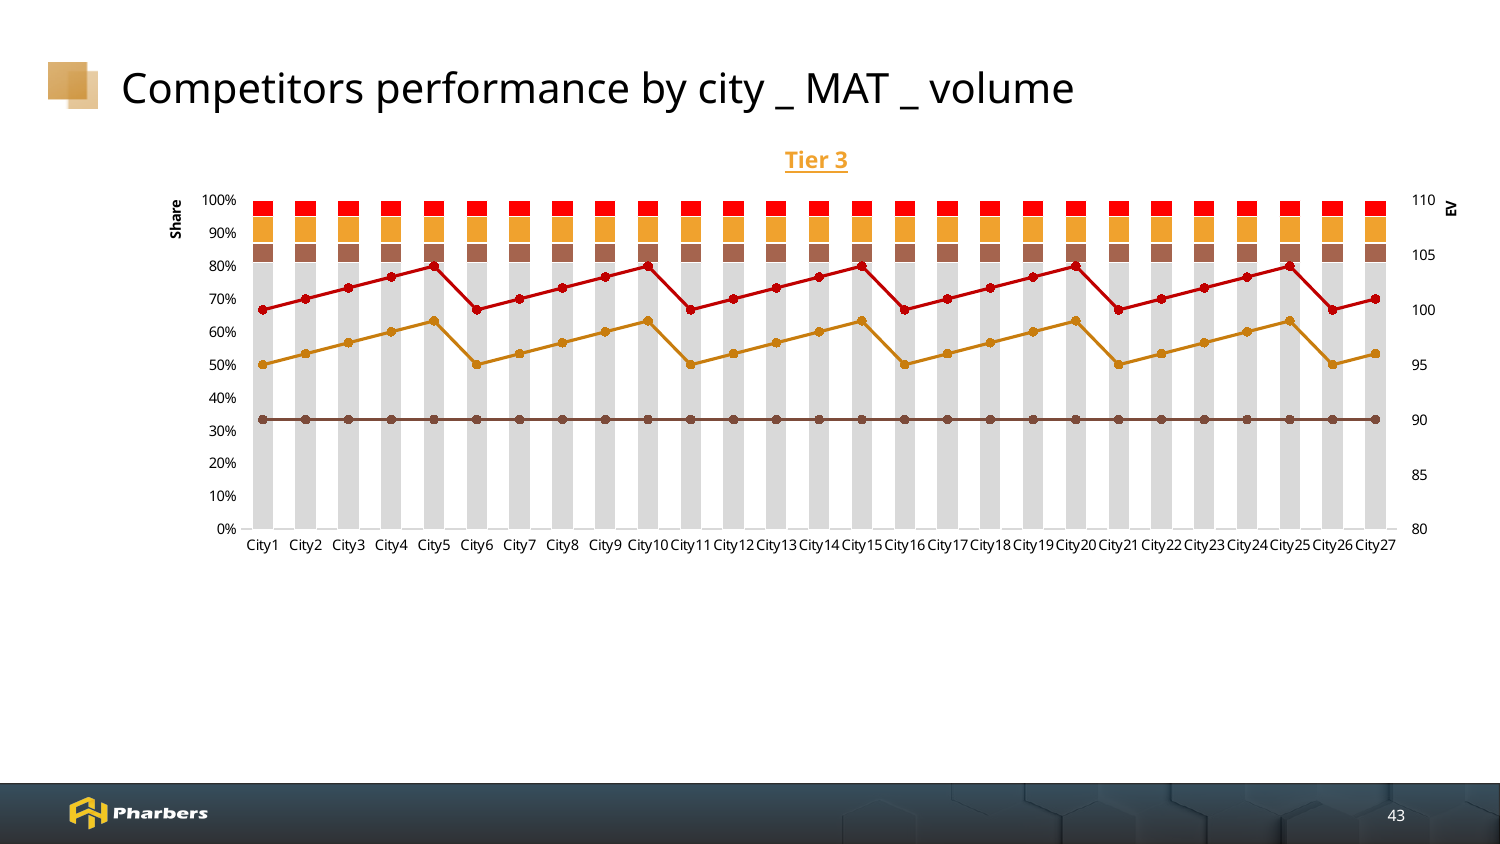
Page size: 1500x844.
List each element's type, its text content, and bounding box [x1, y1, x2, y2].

chart [24, 177, 1476, 753]
slide_number 43 [1387, 806, 1450, 826]
picture [0, 783, 1500, 844]
title Competitors performance by city _ MAT _ volume [106, 21, 1419, 120]
text_box Tier 3 [587, 138, 1046, 175]
